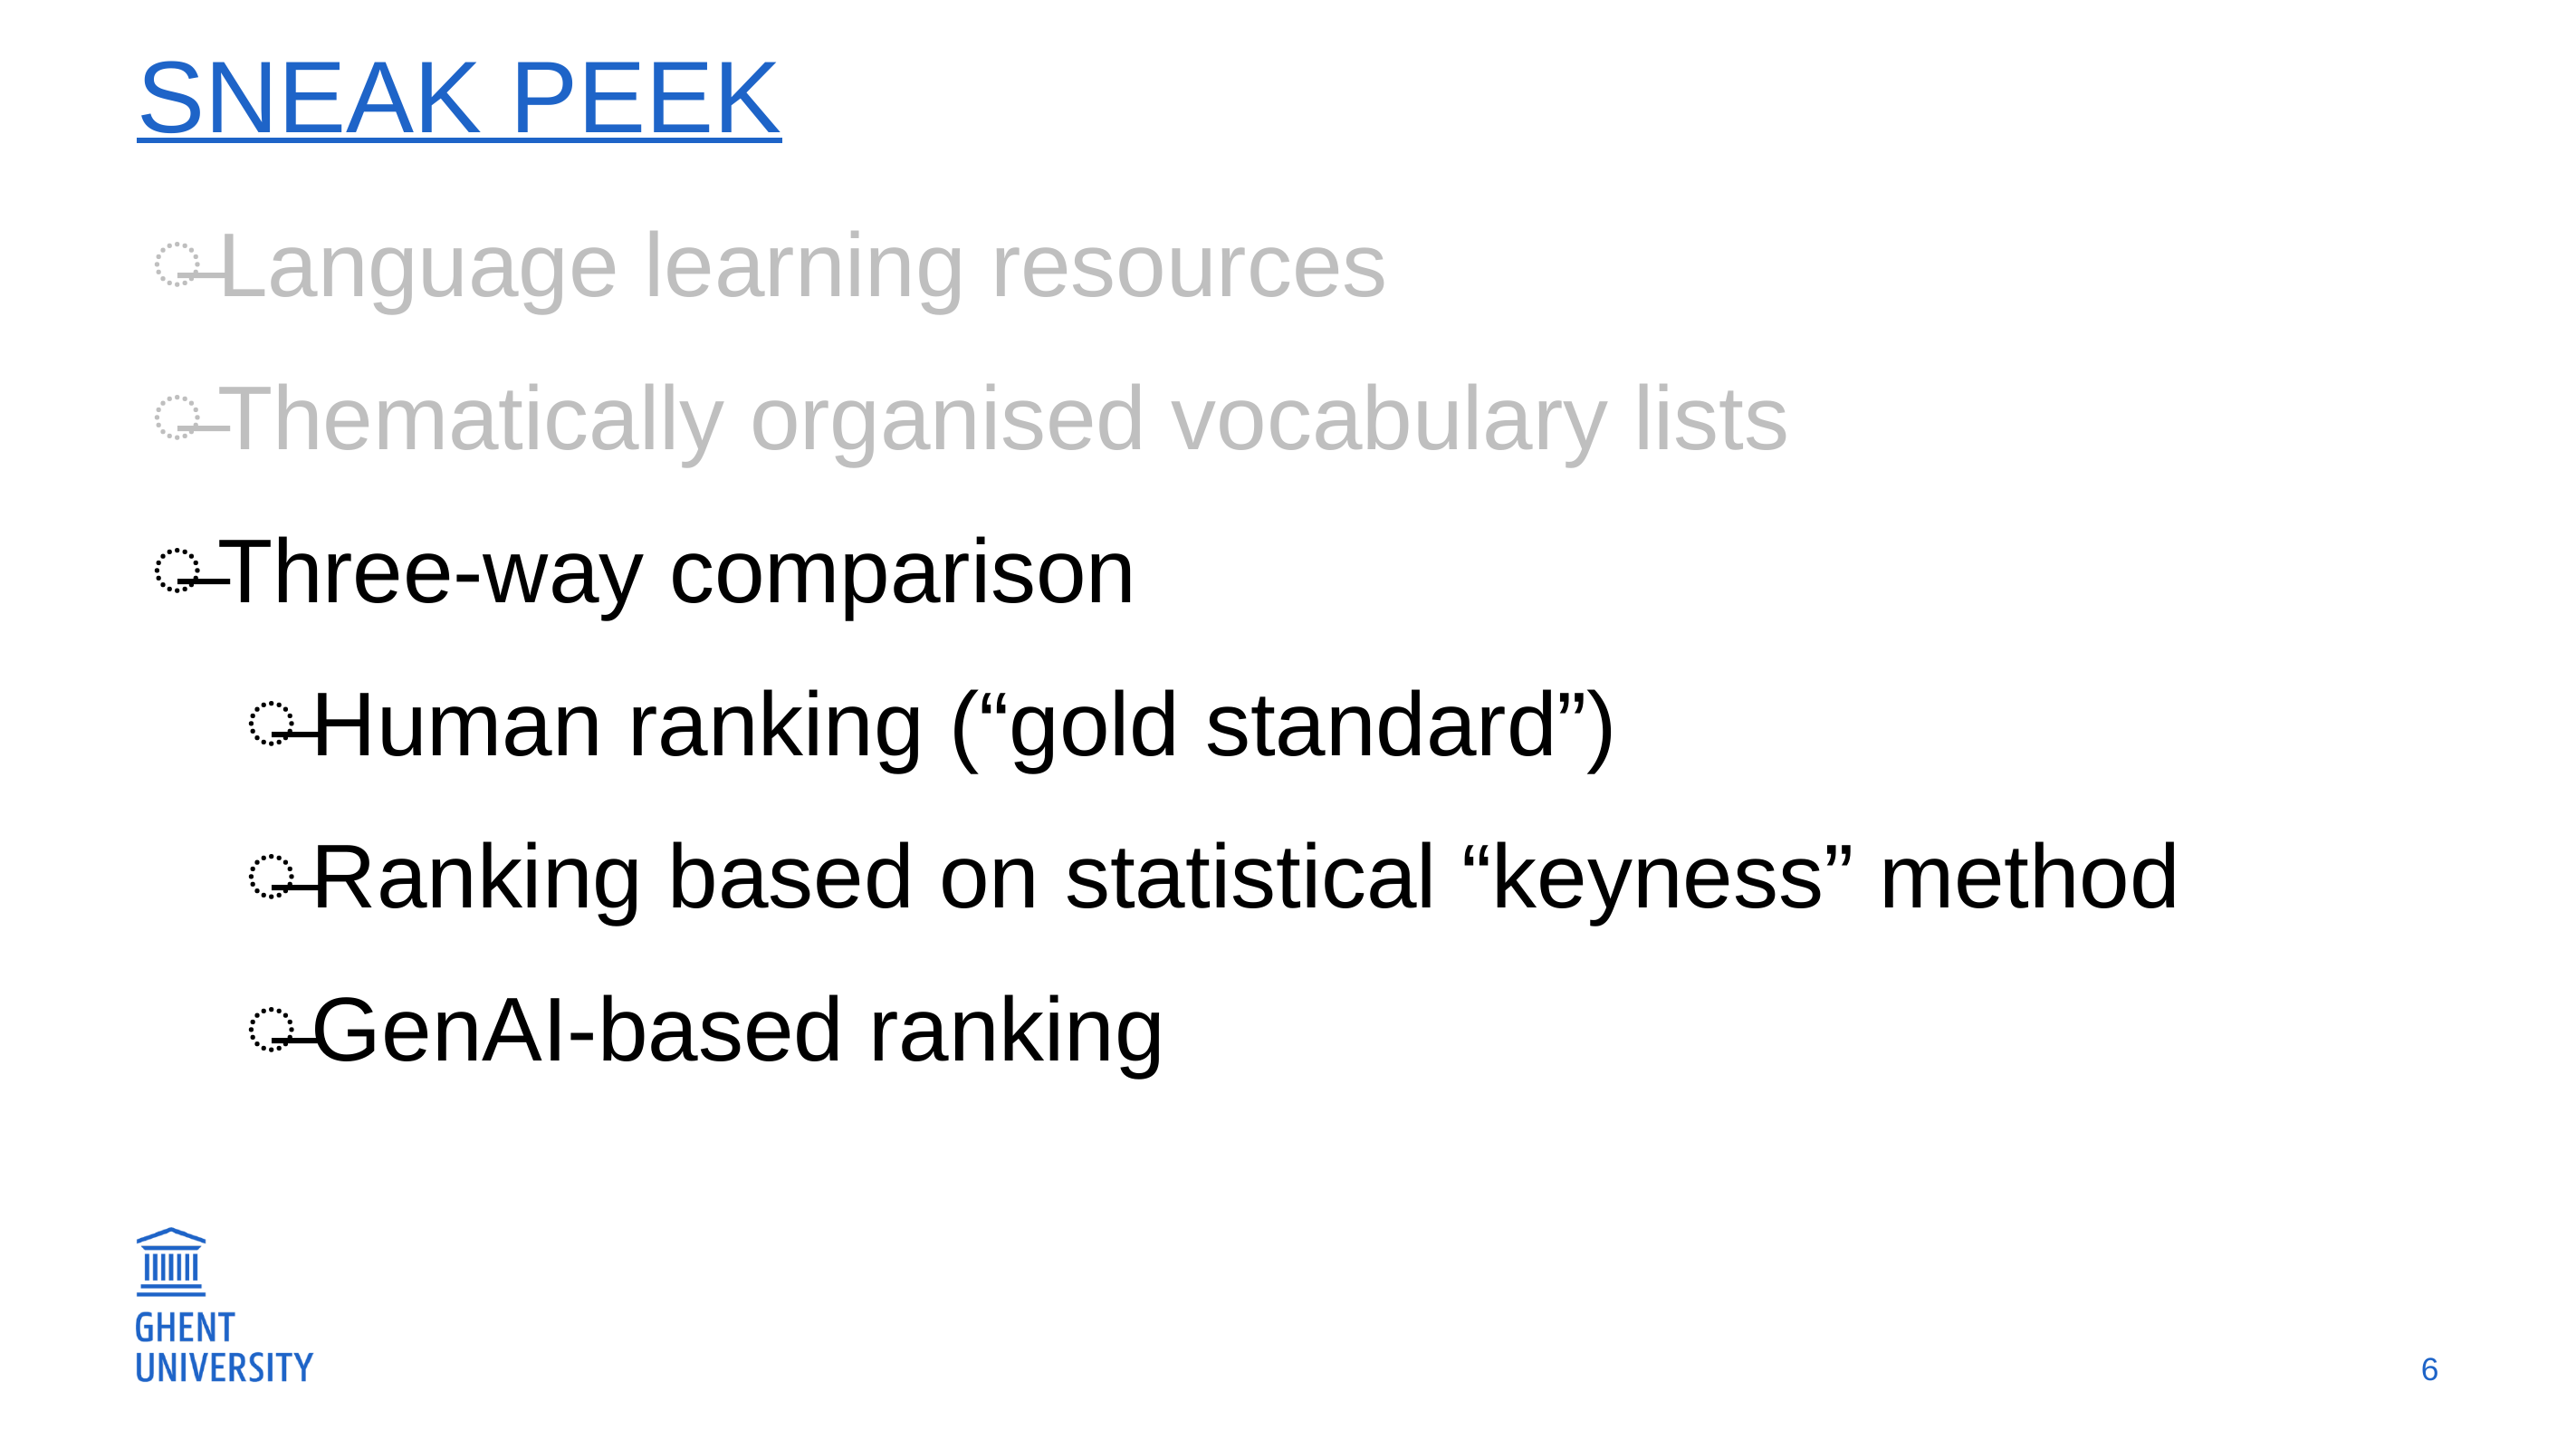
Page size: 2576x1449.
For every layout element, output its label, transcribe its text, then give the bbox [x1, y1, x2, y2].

picture [68, 1175, 411, 1449]
slide_number 6 [2315, 1329, 2453, 1407]
list Language learning resources Thematically organised vocabulary lists Three-way comparison Human ranking (“gold standard”) Ranking based on statistical “keyness” method GenAI-based ranking [124, 177, 2456, 1173]
title Sneak peek [123, 37, 2456, 166]
